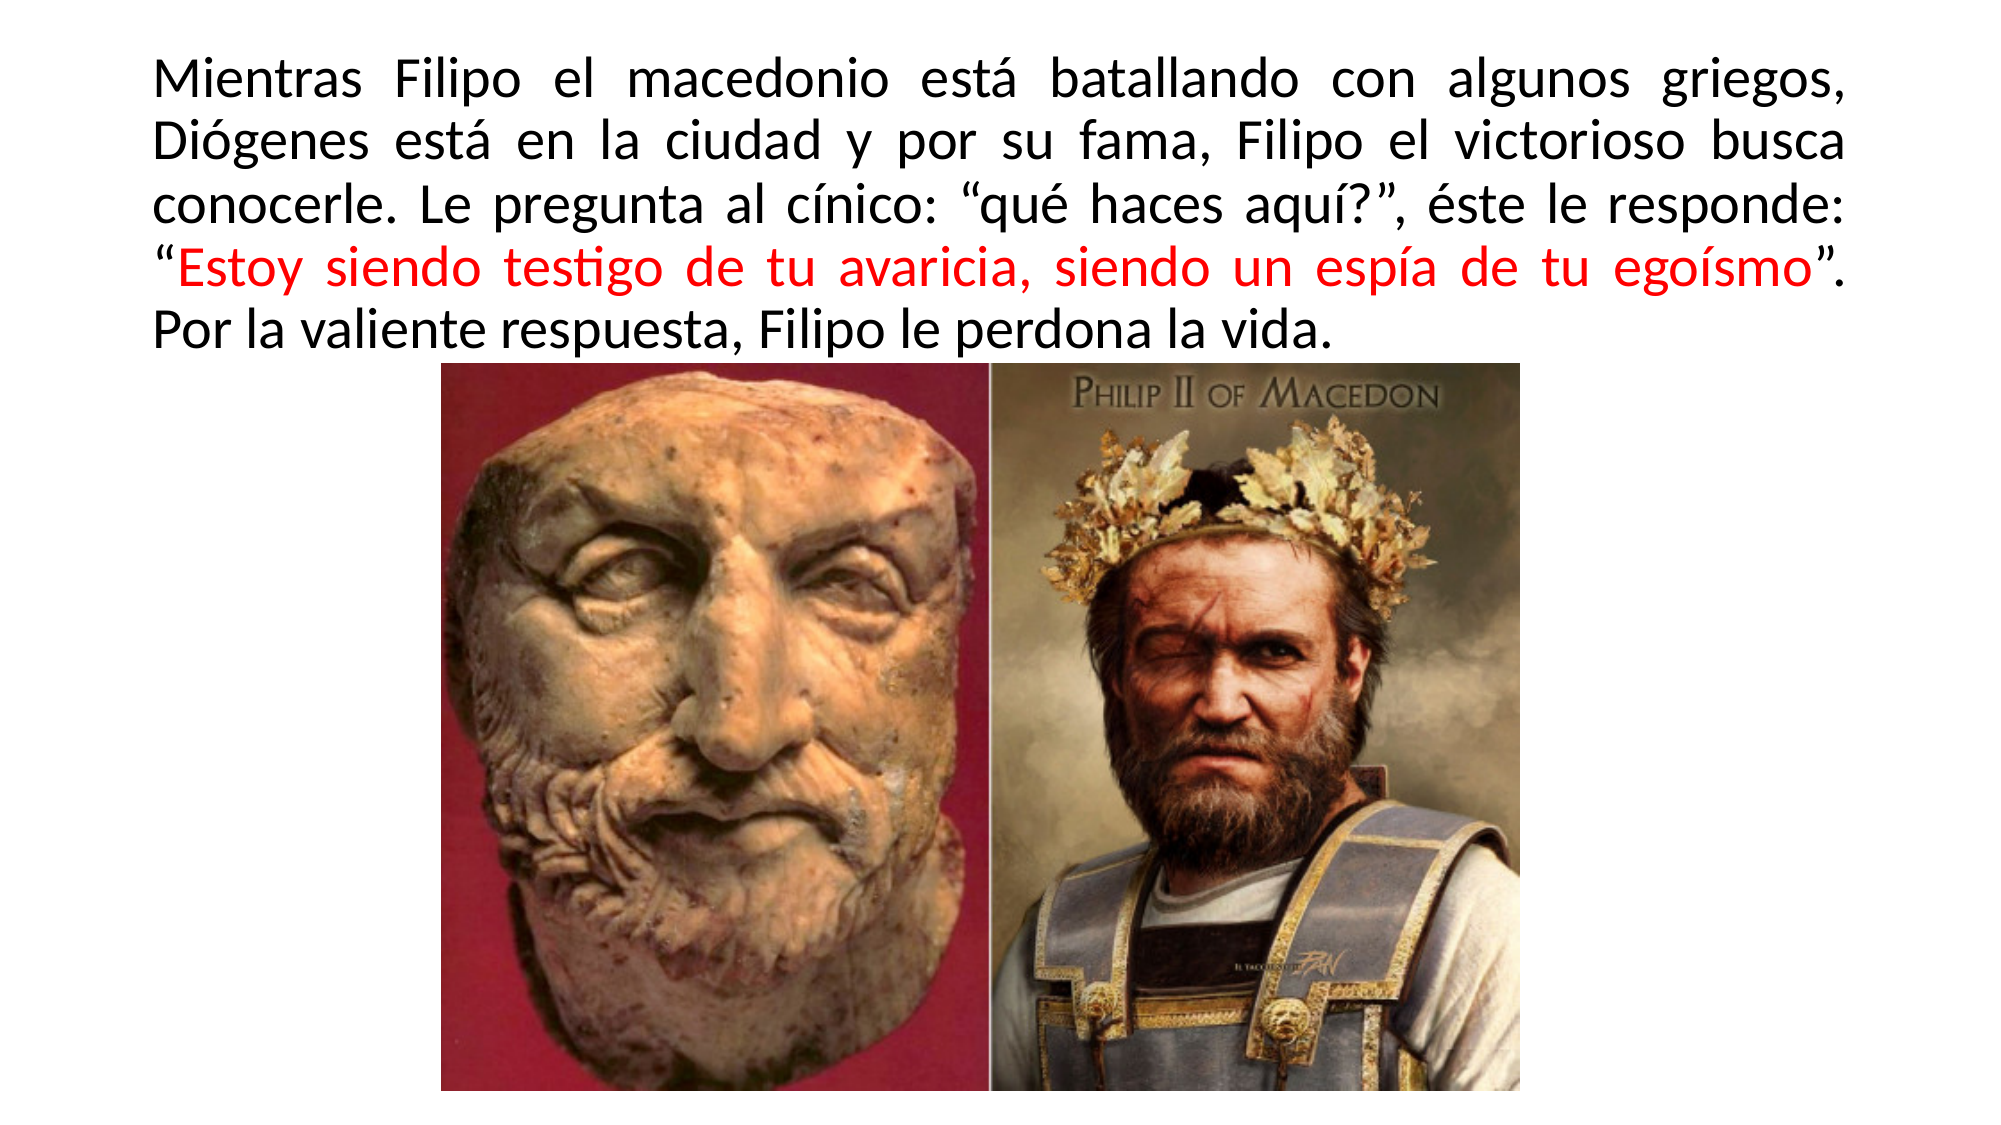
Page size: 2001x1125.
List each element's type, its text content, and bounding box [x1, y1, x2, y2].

list Mientras Filipo el macedonio está batallando con algunos griegos, Diógenes está en la ciudad y por su fama, Filipo el victorioso busca conocerle. Le pregunta al cínico: “qué haces aquí?”, éste le responde: “Estoy siendo testigo de tu avaricia, siendo un espía de tu egoísmo”. Por la valiente respuesta, Filipo le perdona la vida. [137, 39, 1863, 1014]
picture [440, 363, 1520, 1091]
